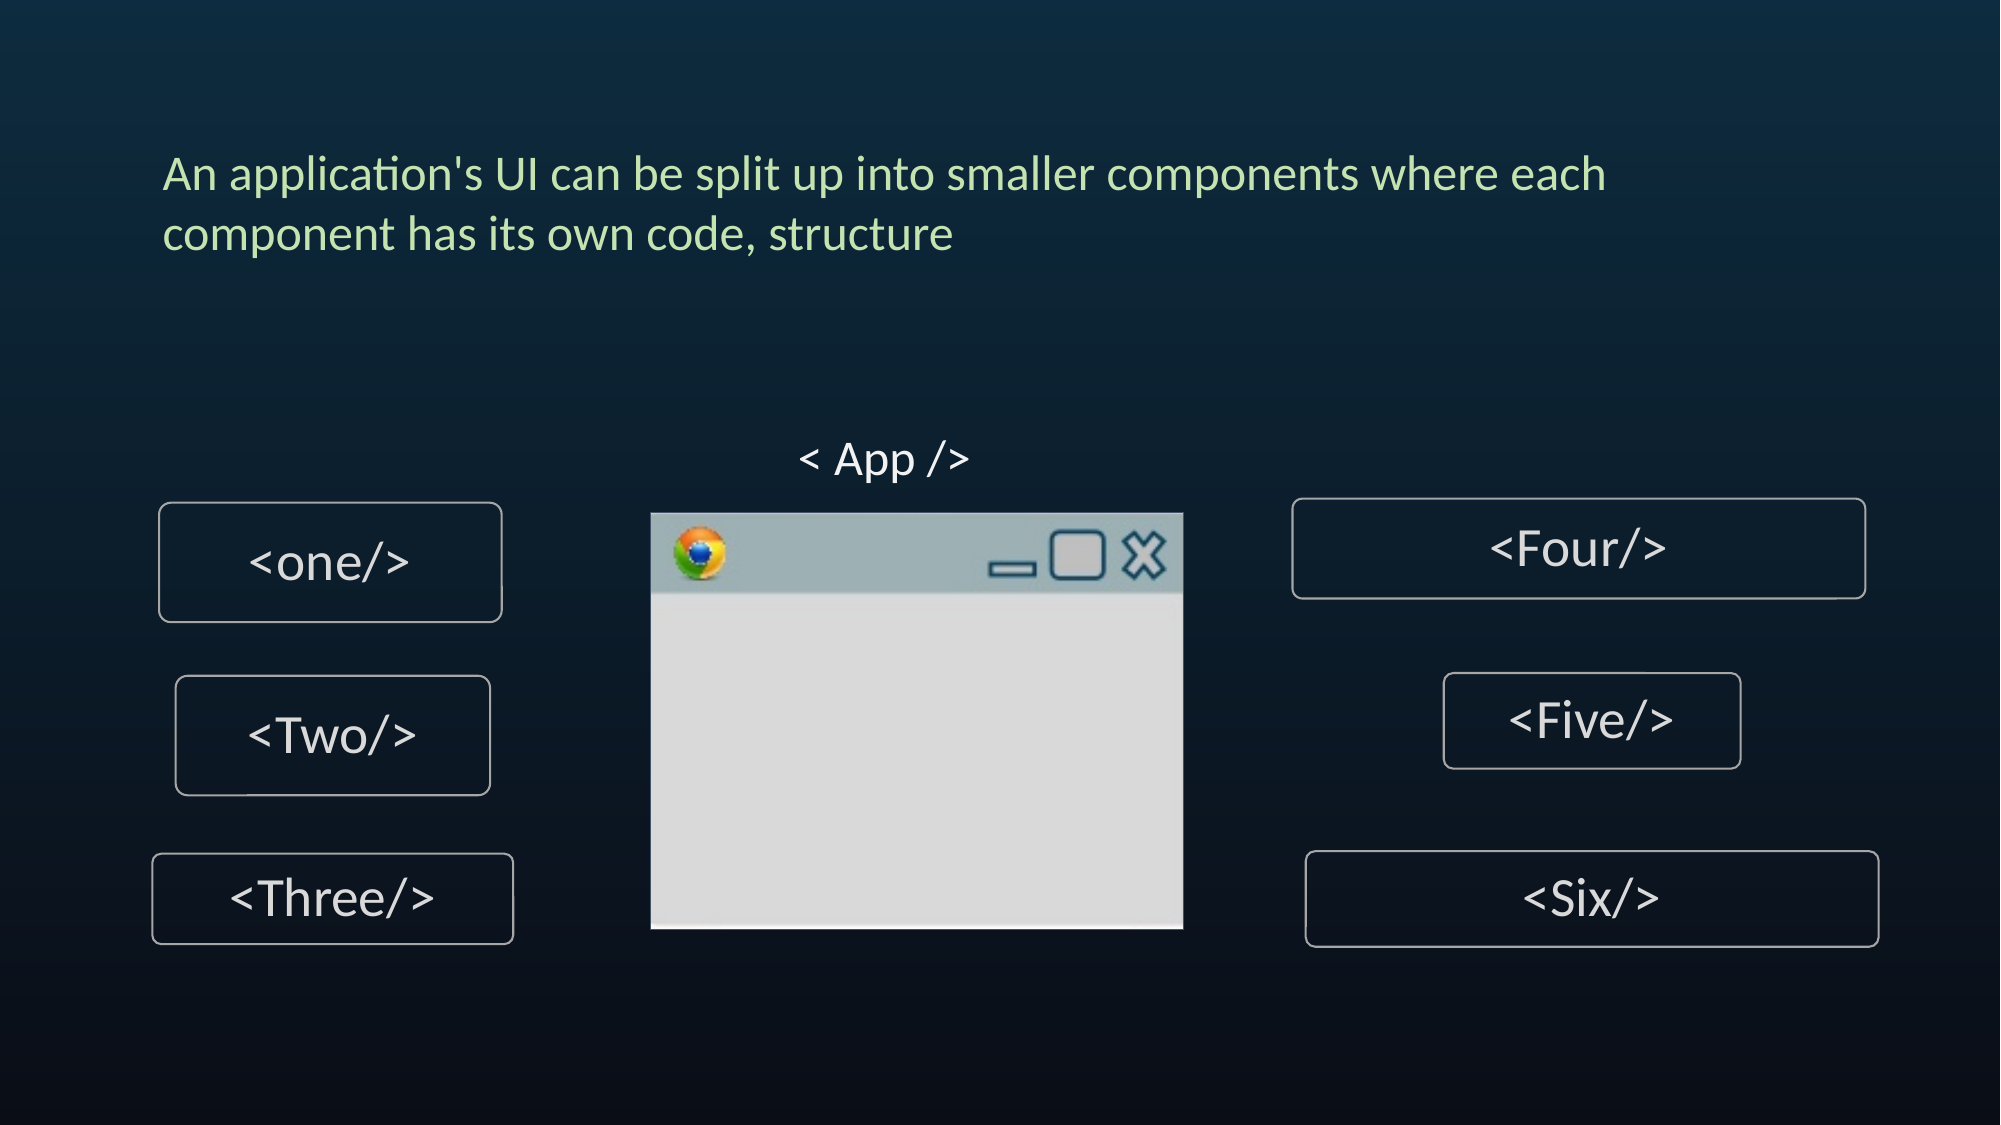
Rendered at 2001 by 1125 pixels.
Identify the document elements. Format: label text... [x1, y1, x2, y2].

text_box < App /> [783, 417, 1050, 493]
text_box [152, 853, 514, 945]
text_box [1305, 851, 1879, 947]
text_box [1443, 673, 1741, 769]
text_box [1292, 498, 1866, 599]
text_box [159, 502, 502, 623]
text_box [175, 675, 491, 796]
text_box An application's UI can be split up into smaller components where each component has its own code, structure [147, 132, 1862, 350]
picture [649, 512, 1184, 930]
